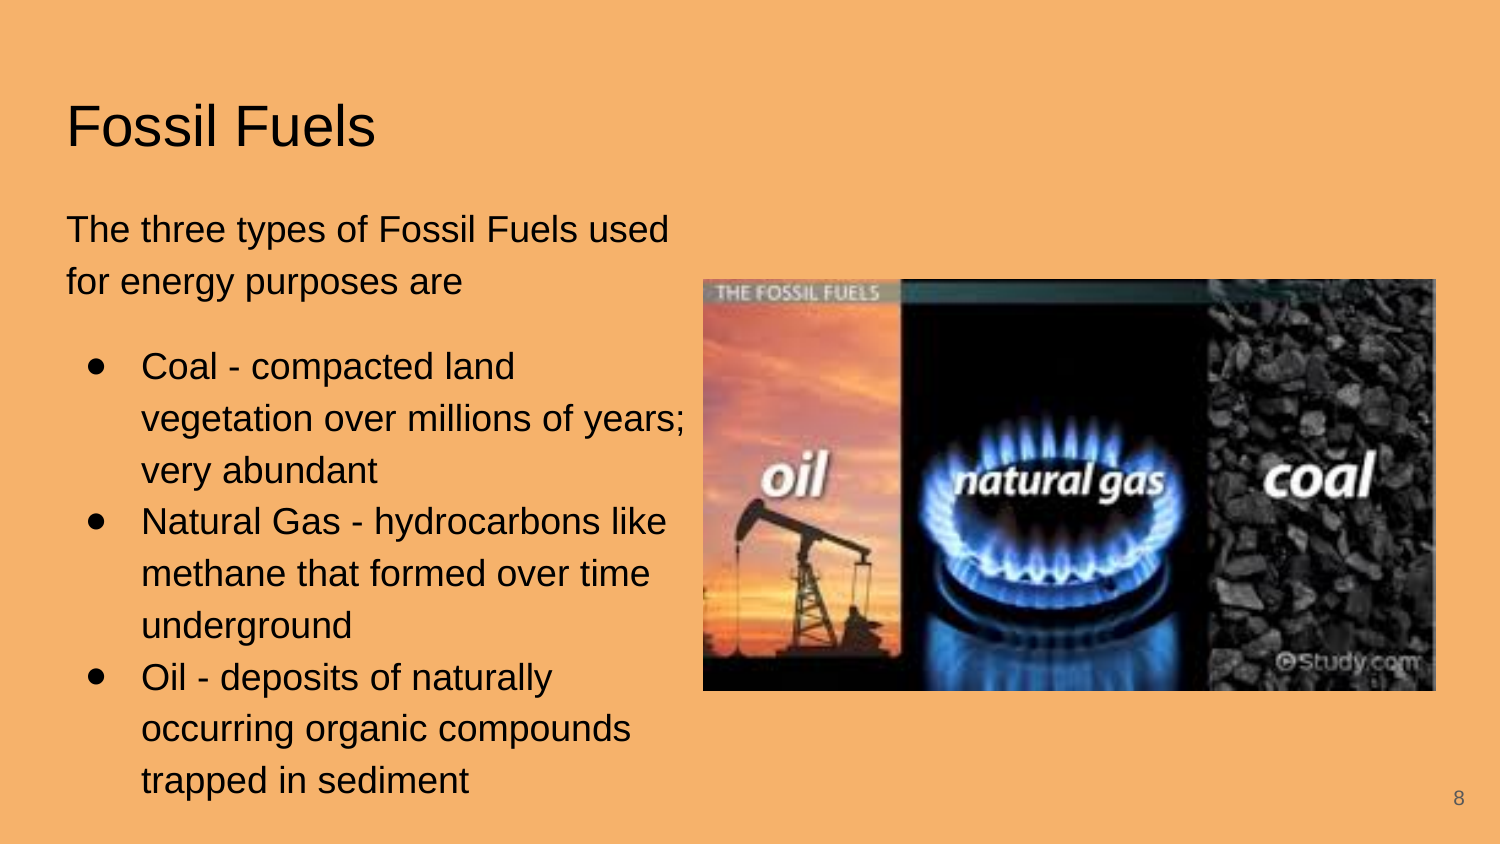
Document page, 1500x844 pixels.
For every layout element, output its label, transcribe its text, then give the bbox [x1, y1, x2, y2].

list The three types of Fossil Fuels used for energy purposes are Coal - compacted land vegetation over millions of years; very abundant Natural Gas - hydrocarbons like methane that formed over time underground Oil - deposits of naturally occurring organic compounds trapped in sediment [51, 183, 713, 744]
slide_number ‹#› [1389, 764, 1480, 830]
picture [703, 279, 1437, 691]
title Fossil Fuels [51, 72, 1449, 167]
